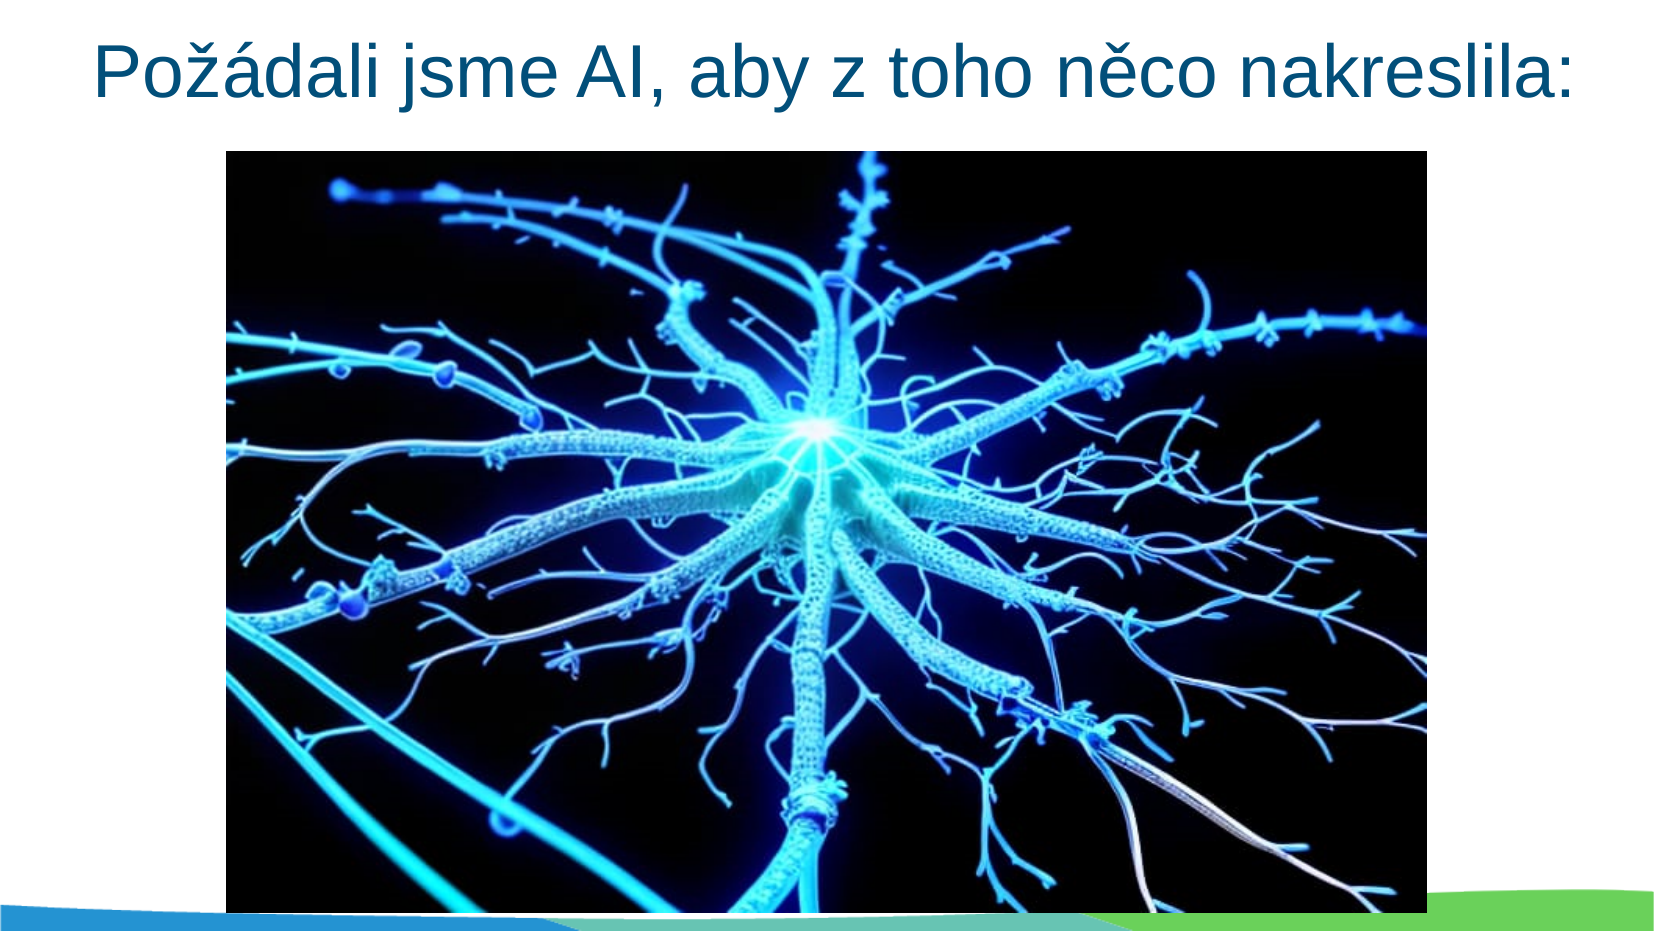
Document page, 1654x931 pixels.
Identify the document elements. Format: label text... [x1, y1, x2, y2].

picture [0, 151, 1654, 931]
title Požádali jsme AI, aby z toho něco nakreslila: [16, 5, 1654, 140]
